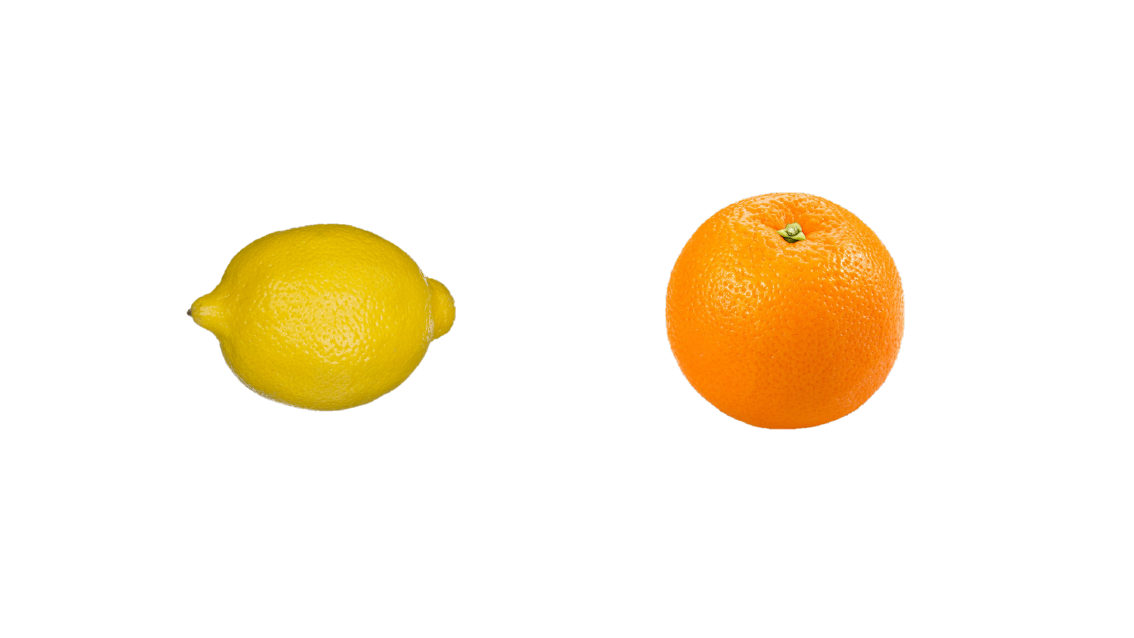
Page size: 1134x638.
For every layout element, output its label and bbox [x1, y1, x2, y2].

picture [173, 163, 473, 463]
picture [638, 165, 933, 460]
